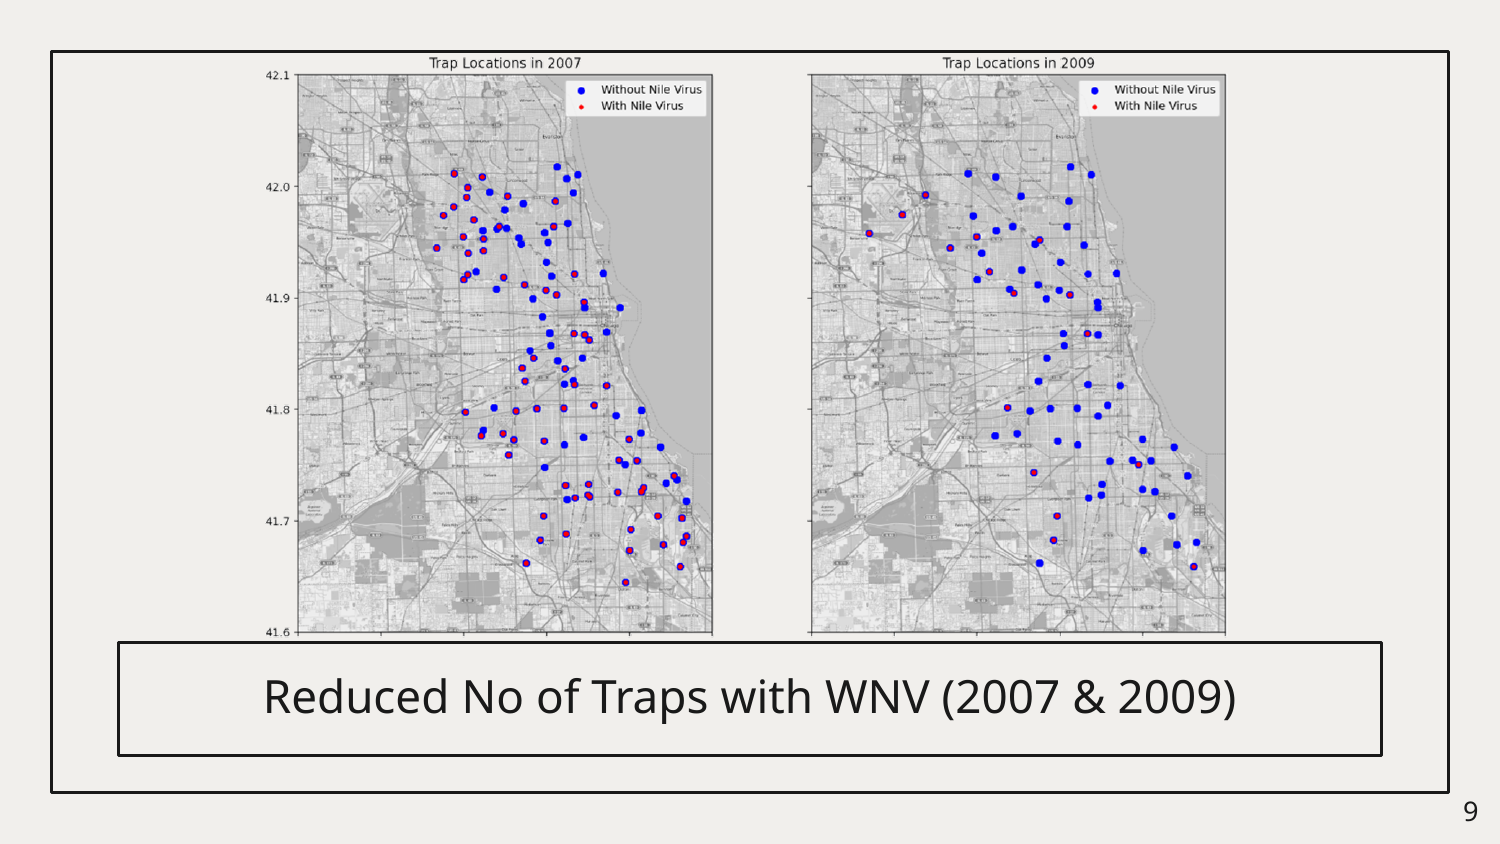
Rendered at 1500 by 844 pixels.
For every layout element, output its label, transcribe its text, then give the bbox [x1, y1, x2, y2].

picture [264, 49, 1236, 643]
title Reduced No of Traps with WNV (2007 & 2009) [117, 641, 1383, 757]
slide_number 9 [1403, 779, 1494, 844]
